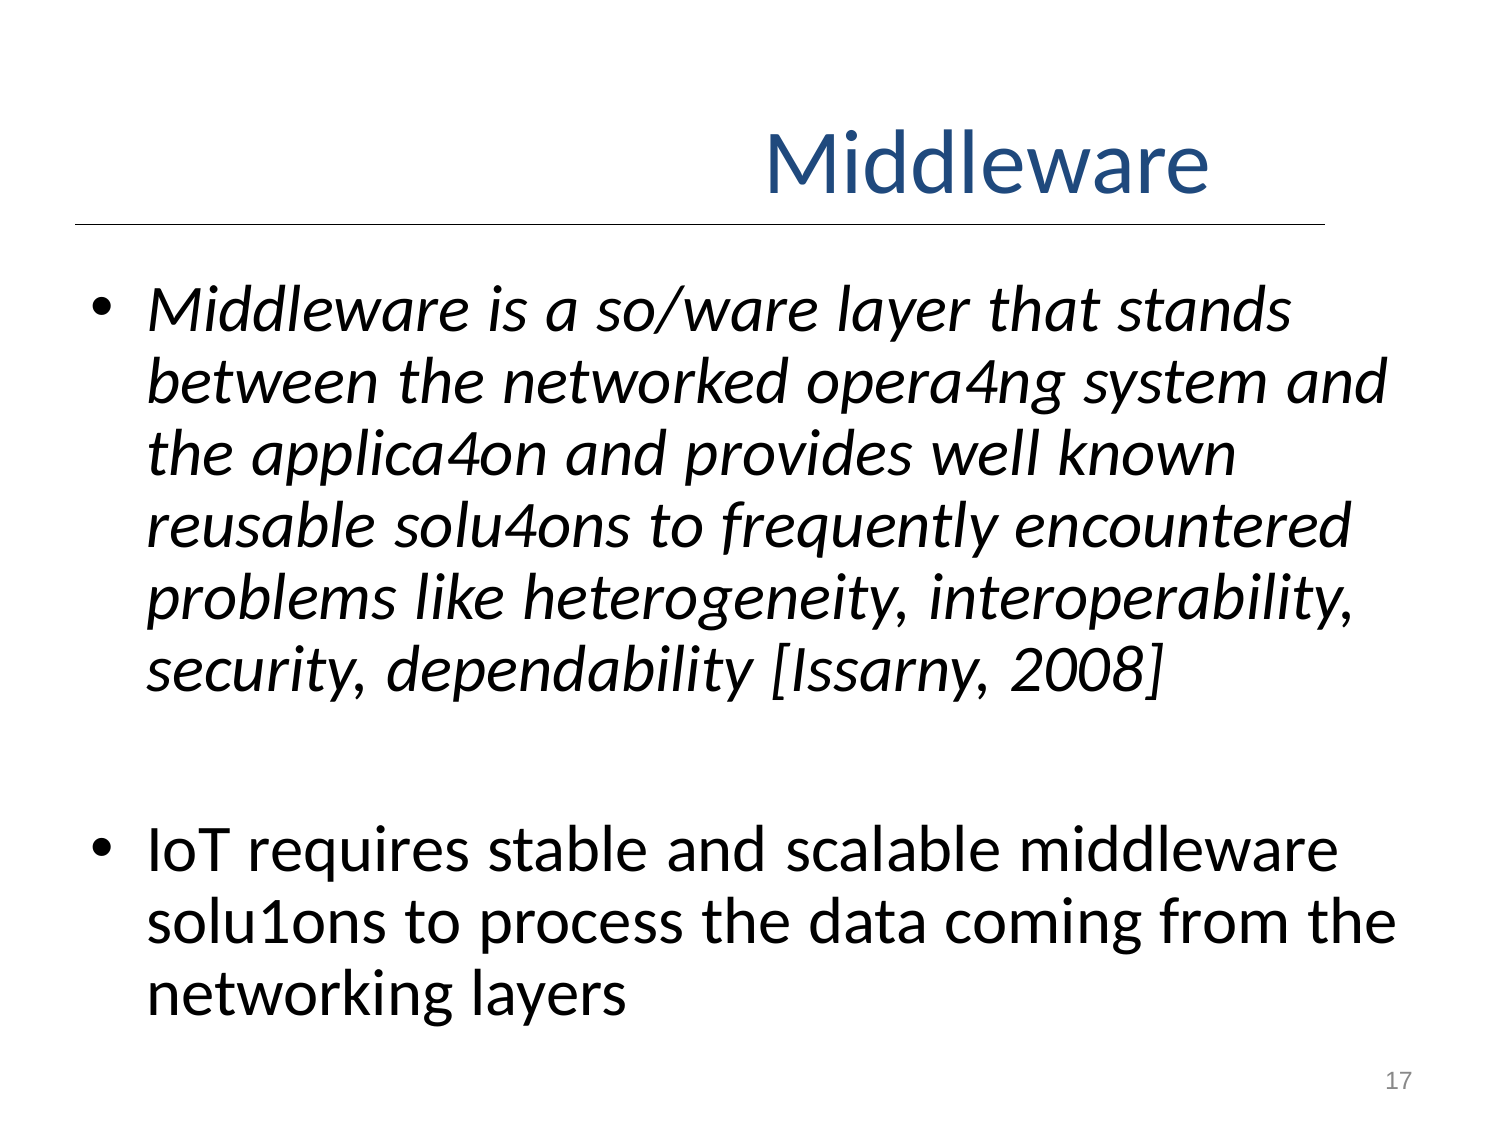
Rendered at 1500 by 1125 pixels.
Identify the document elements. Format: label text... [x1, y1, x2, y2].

title Middleware [51, 101, 1449, 198]
text_box Middleware is a so/ware layer that stands between the networked opera4ng system and the applica4on and provides well known reusable solu4ons to frequently encountered problems like heterogeneity, interoperability, security, dependability [Issarny, 2008] IoT requires stable and scalable middleware solu1ons to process the data coming from the networking layers 17 [87, 273, 1413, 1095]
